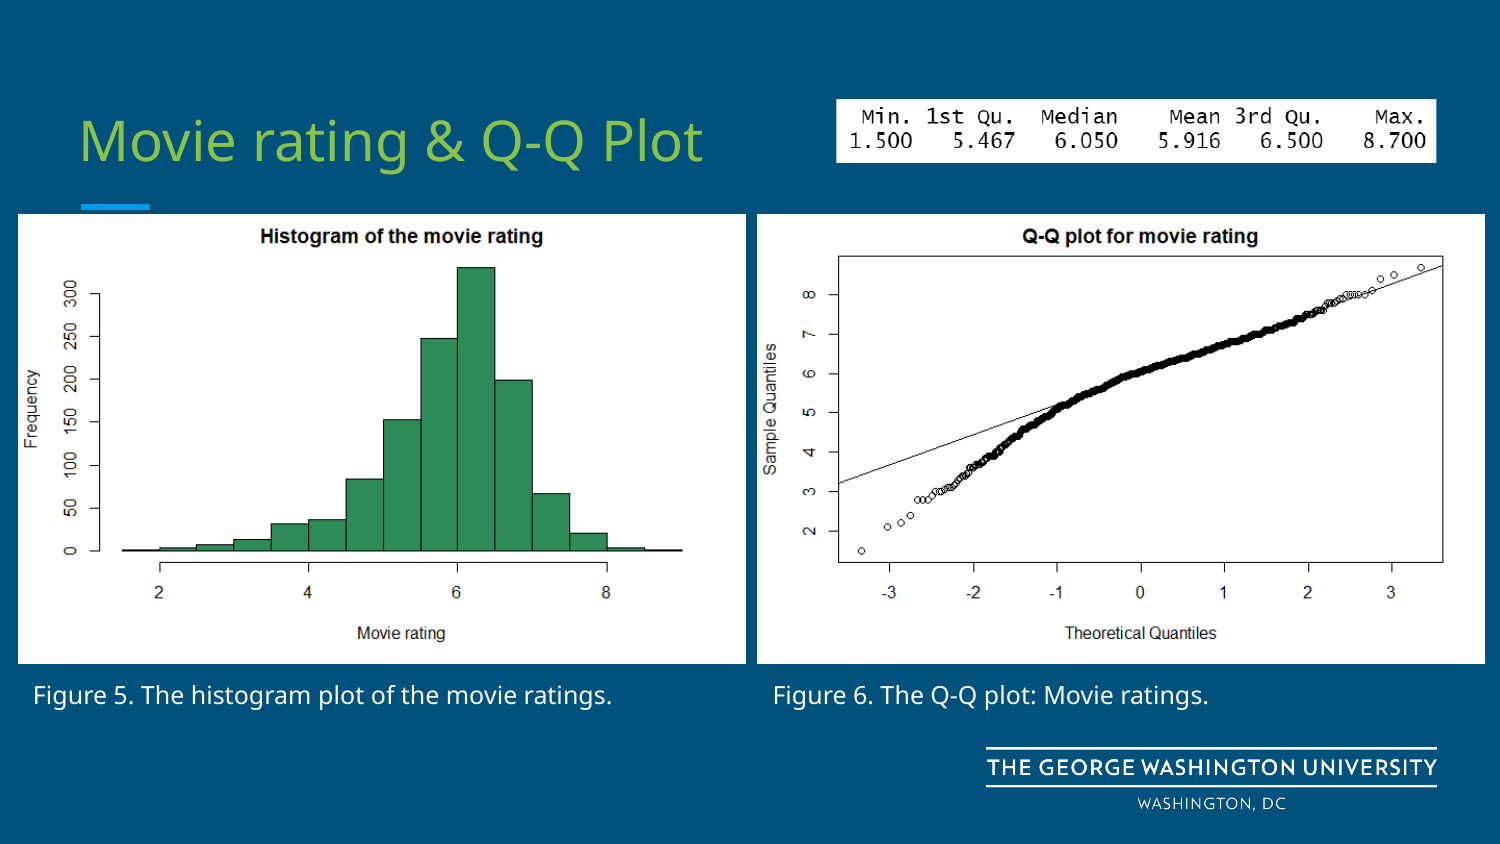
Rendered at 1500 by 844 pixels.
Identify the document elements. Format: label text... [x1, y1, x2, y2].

picture [1289, 760, 1293, 773]
picture [1176, 761, 1185, 774]
picture [1362, 760, 1371, 775]
picture [1223, 760, 1227, 774]
picture [1124, 760, 1133, 775]
picture [1262, 760, 1276, 773]
title Movie rating & Q-Q Plot [63, 75, 1437, 188]
picture [1040, 760, 1052, 772]
picture [1152, 764, 1157, 773]
picture [1058, 760, 1067, 775]
text_box Figure 5. The histogram plot of the movie ratings. [18, 672, 736, 725]
picture [1322, 761, 1328, 774]
picture [1162, 761, 1173, 775]
picture [1215, 760, 1222, 775]
picture [1144, 764, 1152, 773]
text_box Figure 6. The Q-Q plot: Movie ratings. [757, 672, 1476, 725]
picture [1021, 760, 1030, 775]
picture [1377, 760, 1387, 775]
picture [1391, 760, 1399, 773]
picture [988, 760, 999, 774]
picture [837, 100, 1436, 162]
picture [1072, 761, 1076, 773]
picture [1092, 760, 1101, 775]
picture [1410, 760, 1421, 775]
picture [1232, 760, 1244, 775]
picture [1248, 760, 1259, 774]
picture [1329, 760, 1334, 774]
picture [758, 215, 1484, 663]
picture [1282, 761, 1287, 774]
picture [1190, 760, 1201, 774]
picture [1003, 760, 1015, 774]
picture [19, 215, 745, 663]
picture [1106, 760, 1117, 771]
